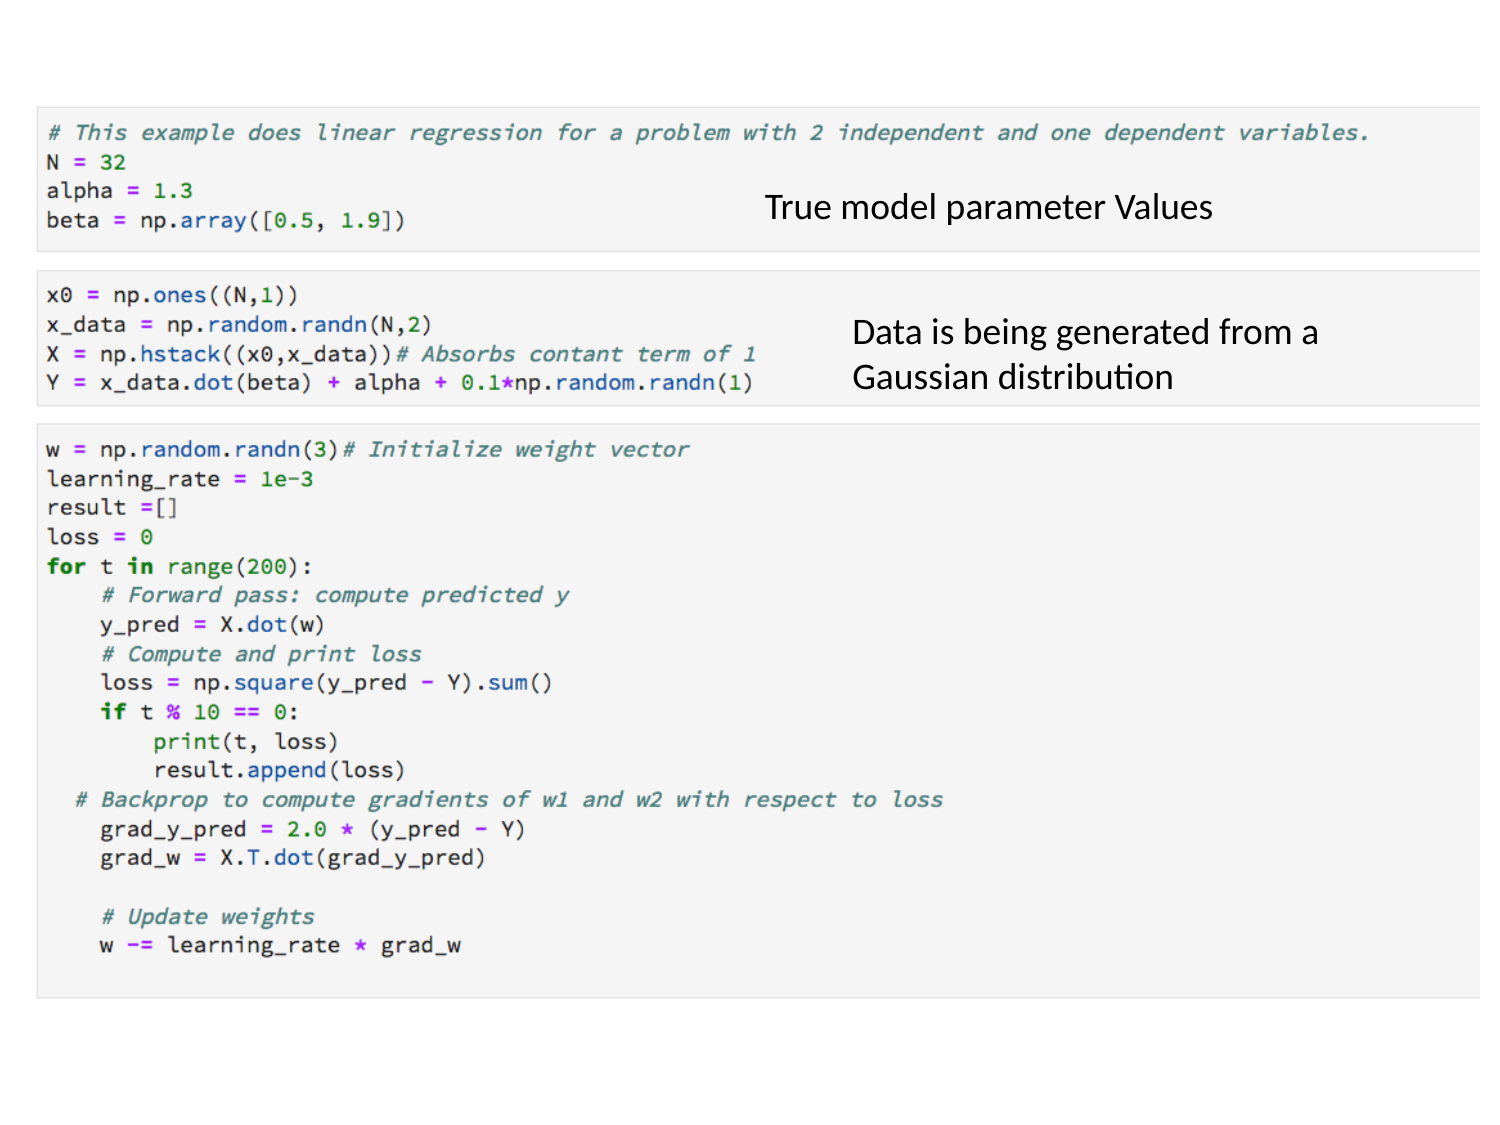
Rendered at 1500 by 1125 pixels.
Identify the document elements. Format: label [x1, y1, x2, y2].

picture [24, 99, 1481, 1004]
